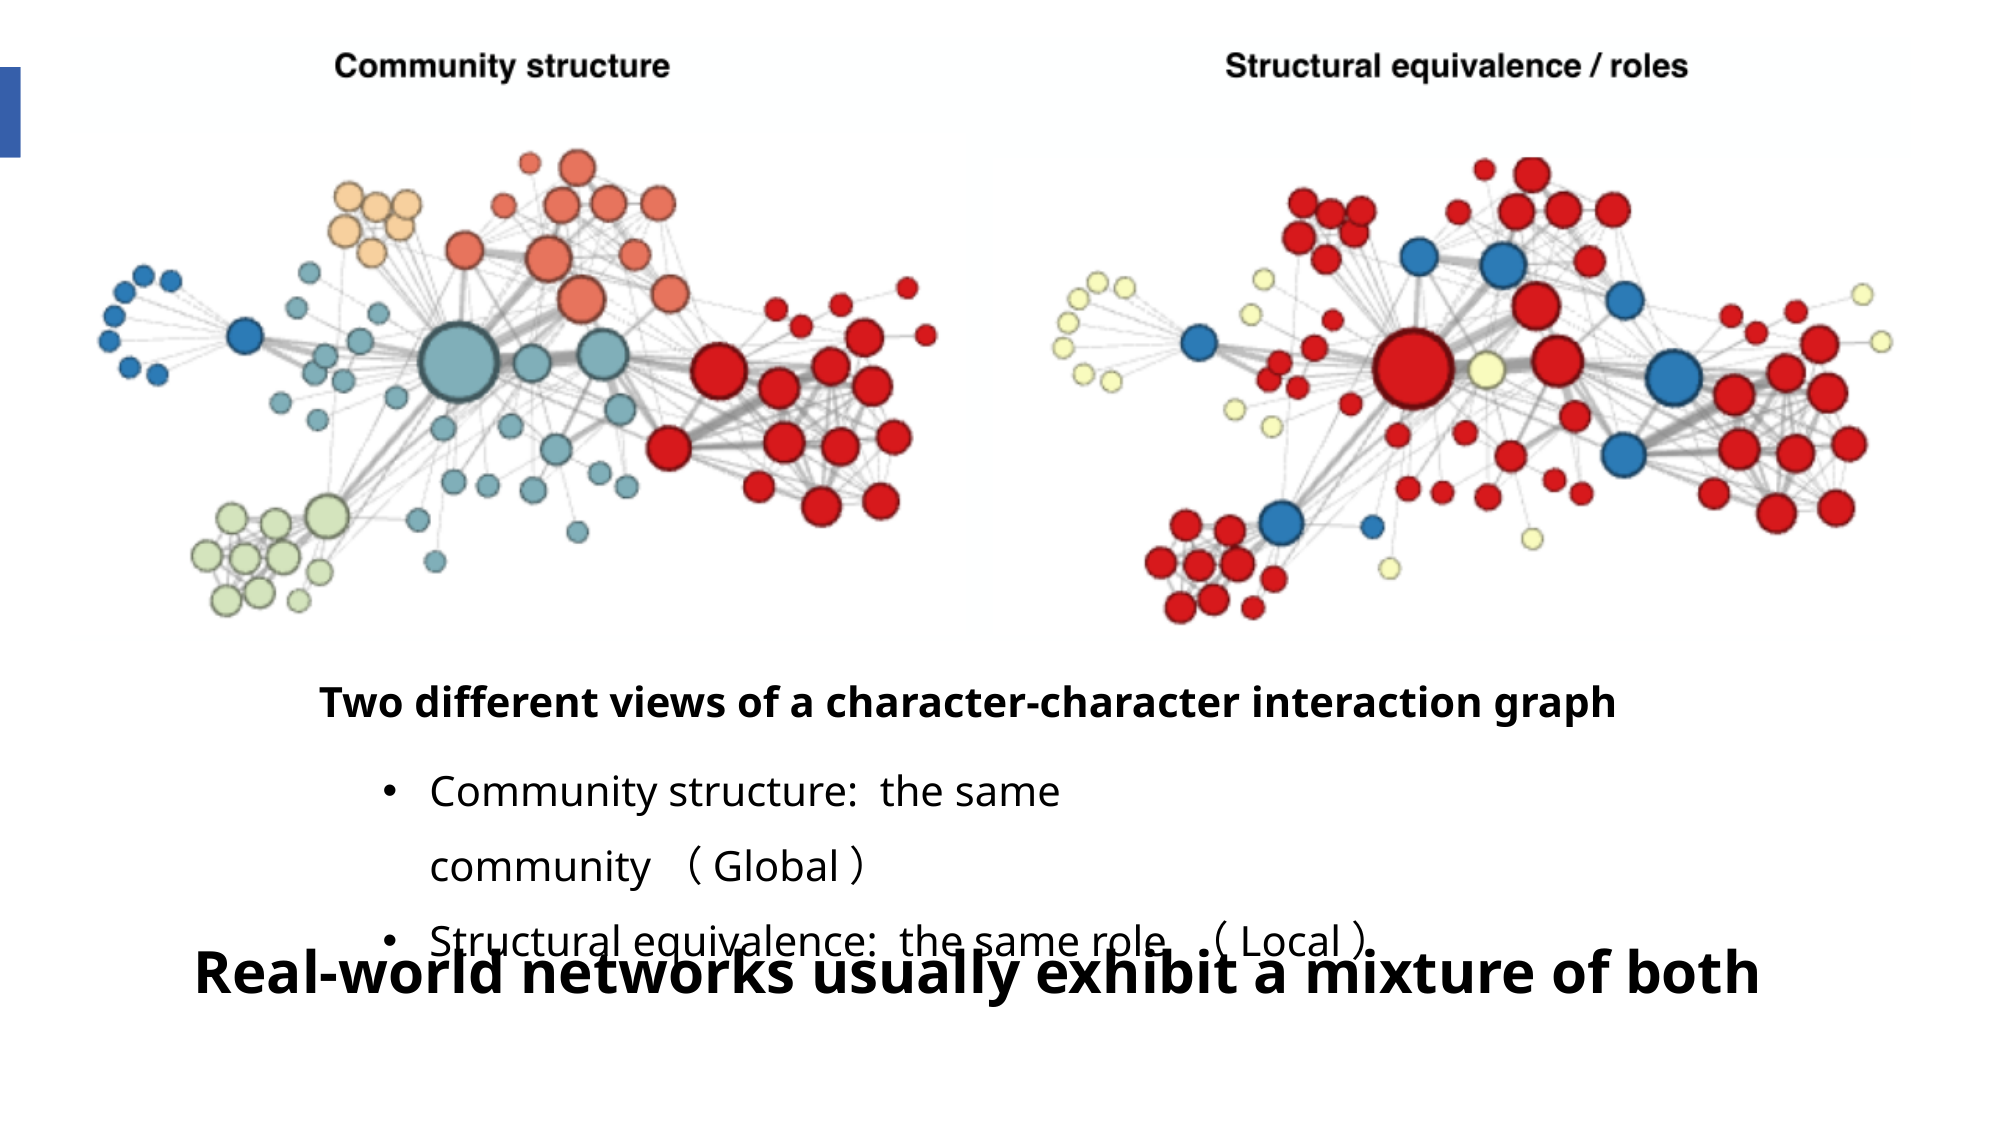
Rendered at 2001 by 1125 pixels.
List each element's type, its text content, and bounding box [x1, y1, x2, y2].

picture [69, 37, 1911, 641]
text_box Two different views of a character-character interaction graph [304, 668, 1667, 734]
text_box Real-world networks usually exhibit a mixture of both [166, 927, 1777, 1013]
text_box Community structure: the same community（Global） Structural equivalence: the same role （Local） [367, 732, 1530, 927]
